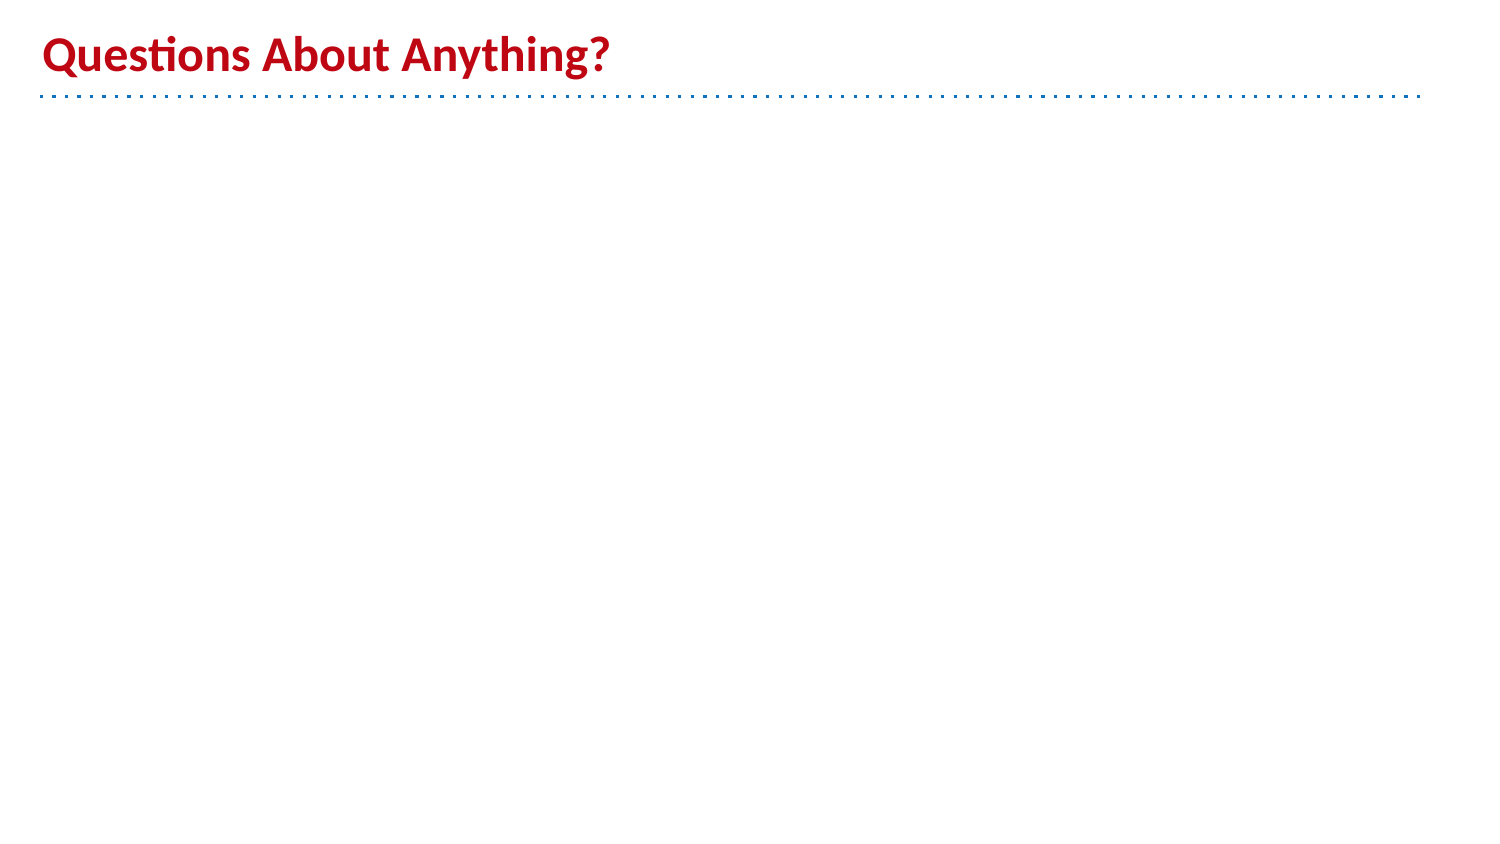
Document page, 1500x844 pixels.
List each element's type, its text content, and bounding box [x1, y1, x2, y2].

title Questions About Anything? [27, 15, 1378, 97]
